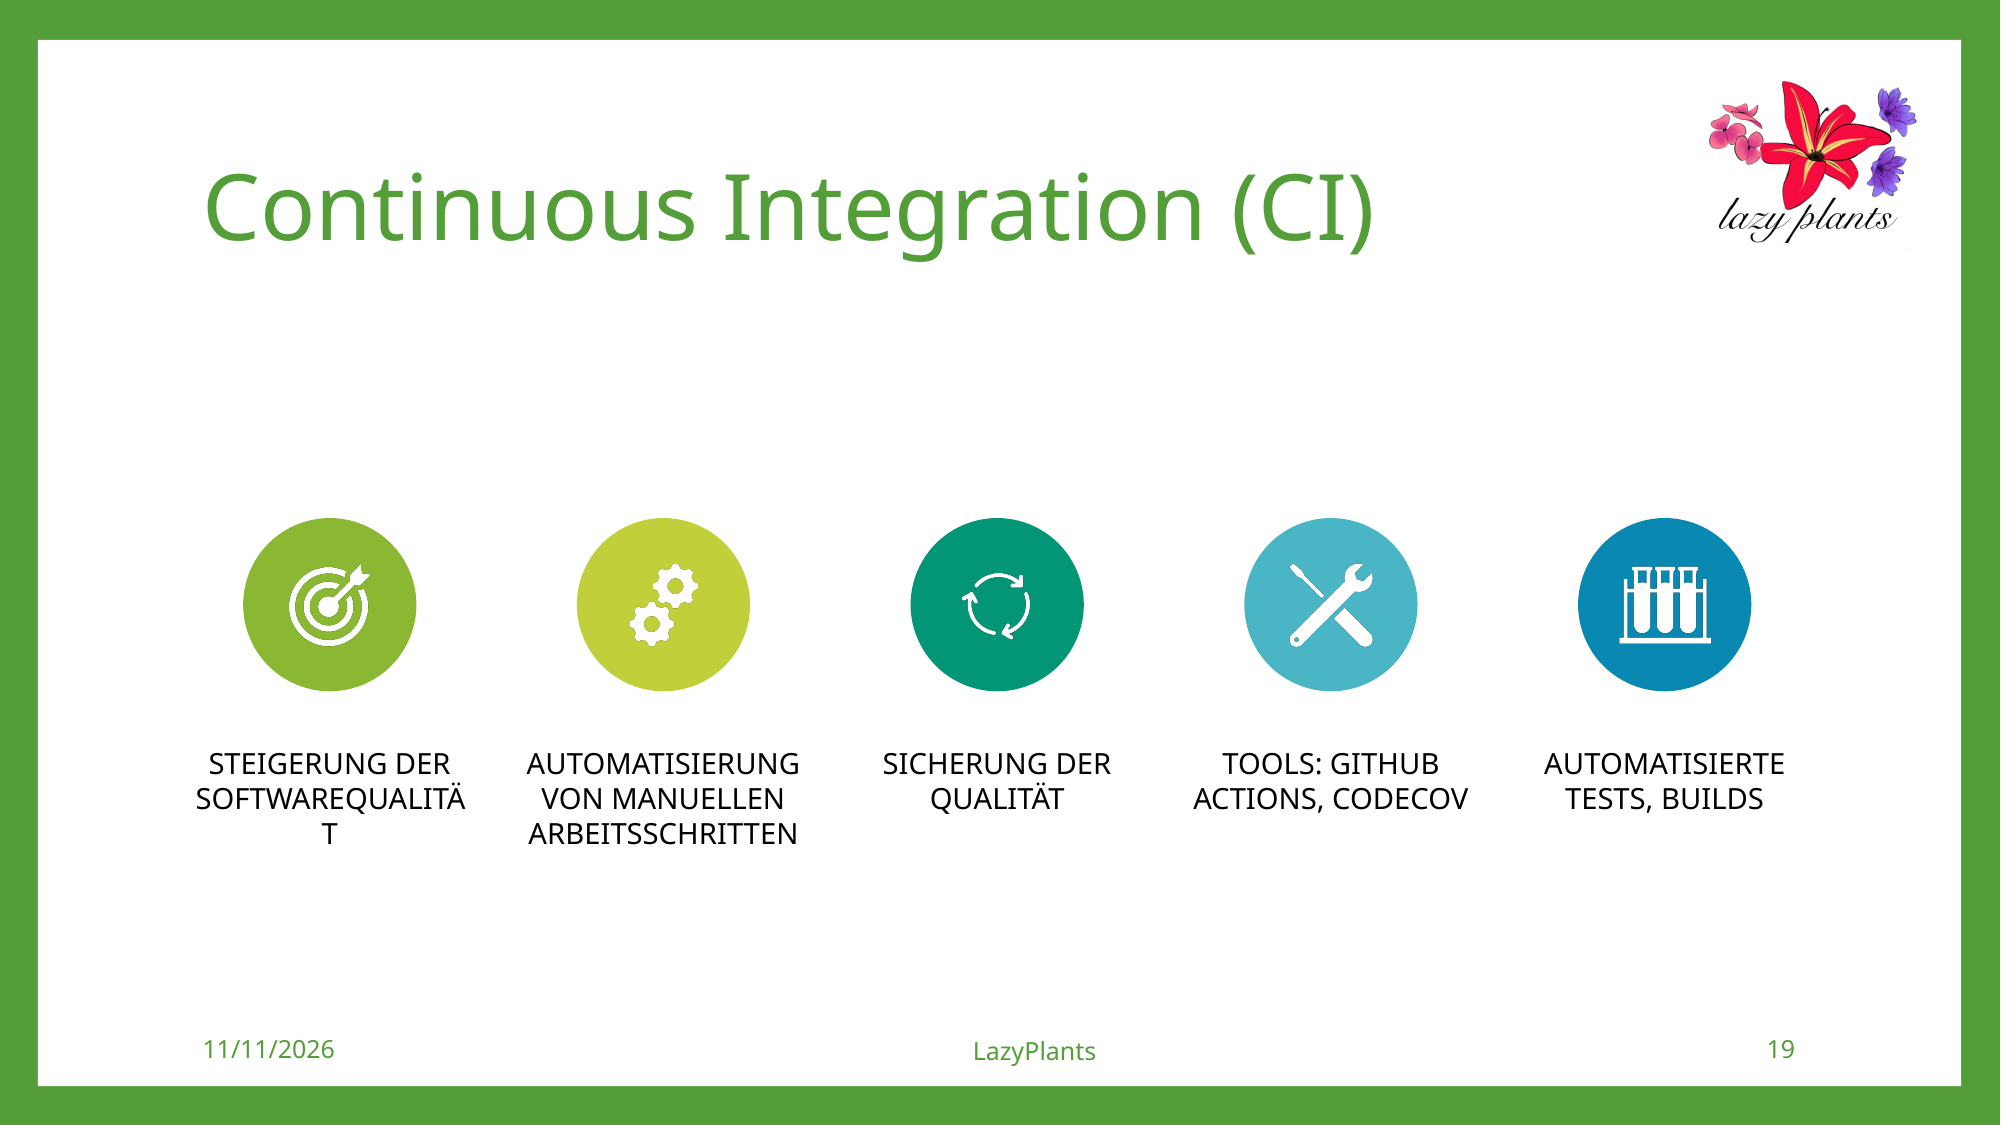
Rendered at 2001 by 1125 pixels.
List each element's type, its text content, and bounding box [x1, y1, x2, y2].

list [187, 376, 1808, 1001]
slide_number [187, 1020, 570, 1081]
slide_number 19 [1530, 1020, 1811, 1081]
footer LazyPlants [647, 1020, 1422, 1081]
title Continuous Integration (CI) [187, 99, 1808, 323]
picture [1704, 44, 1927, 267]
